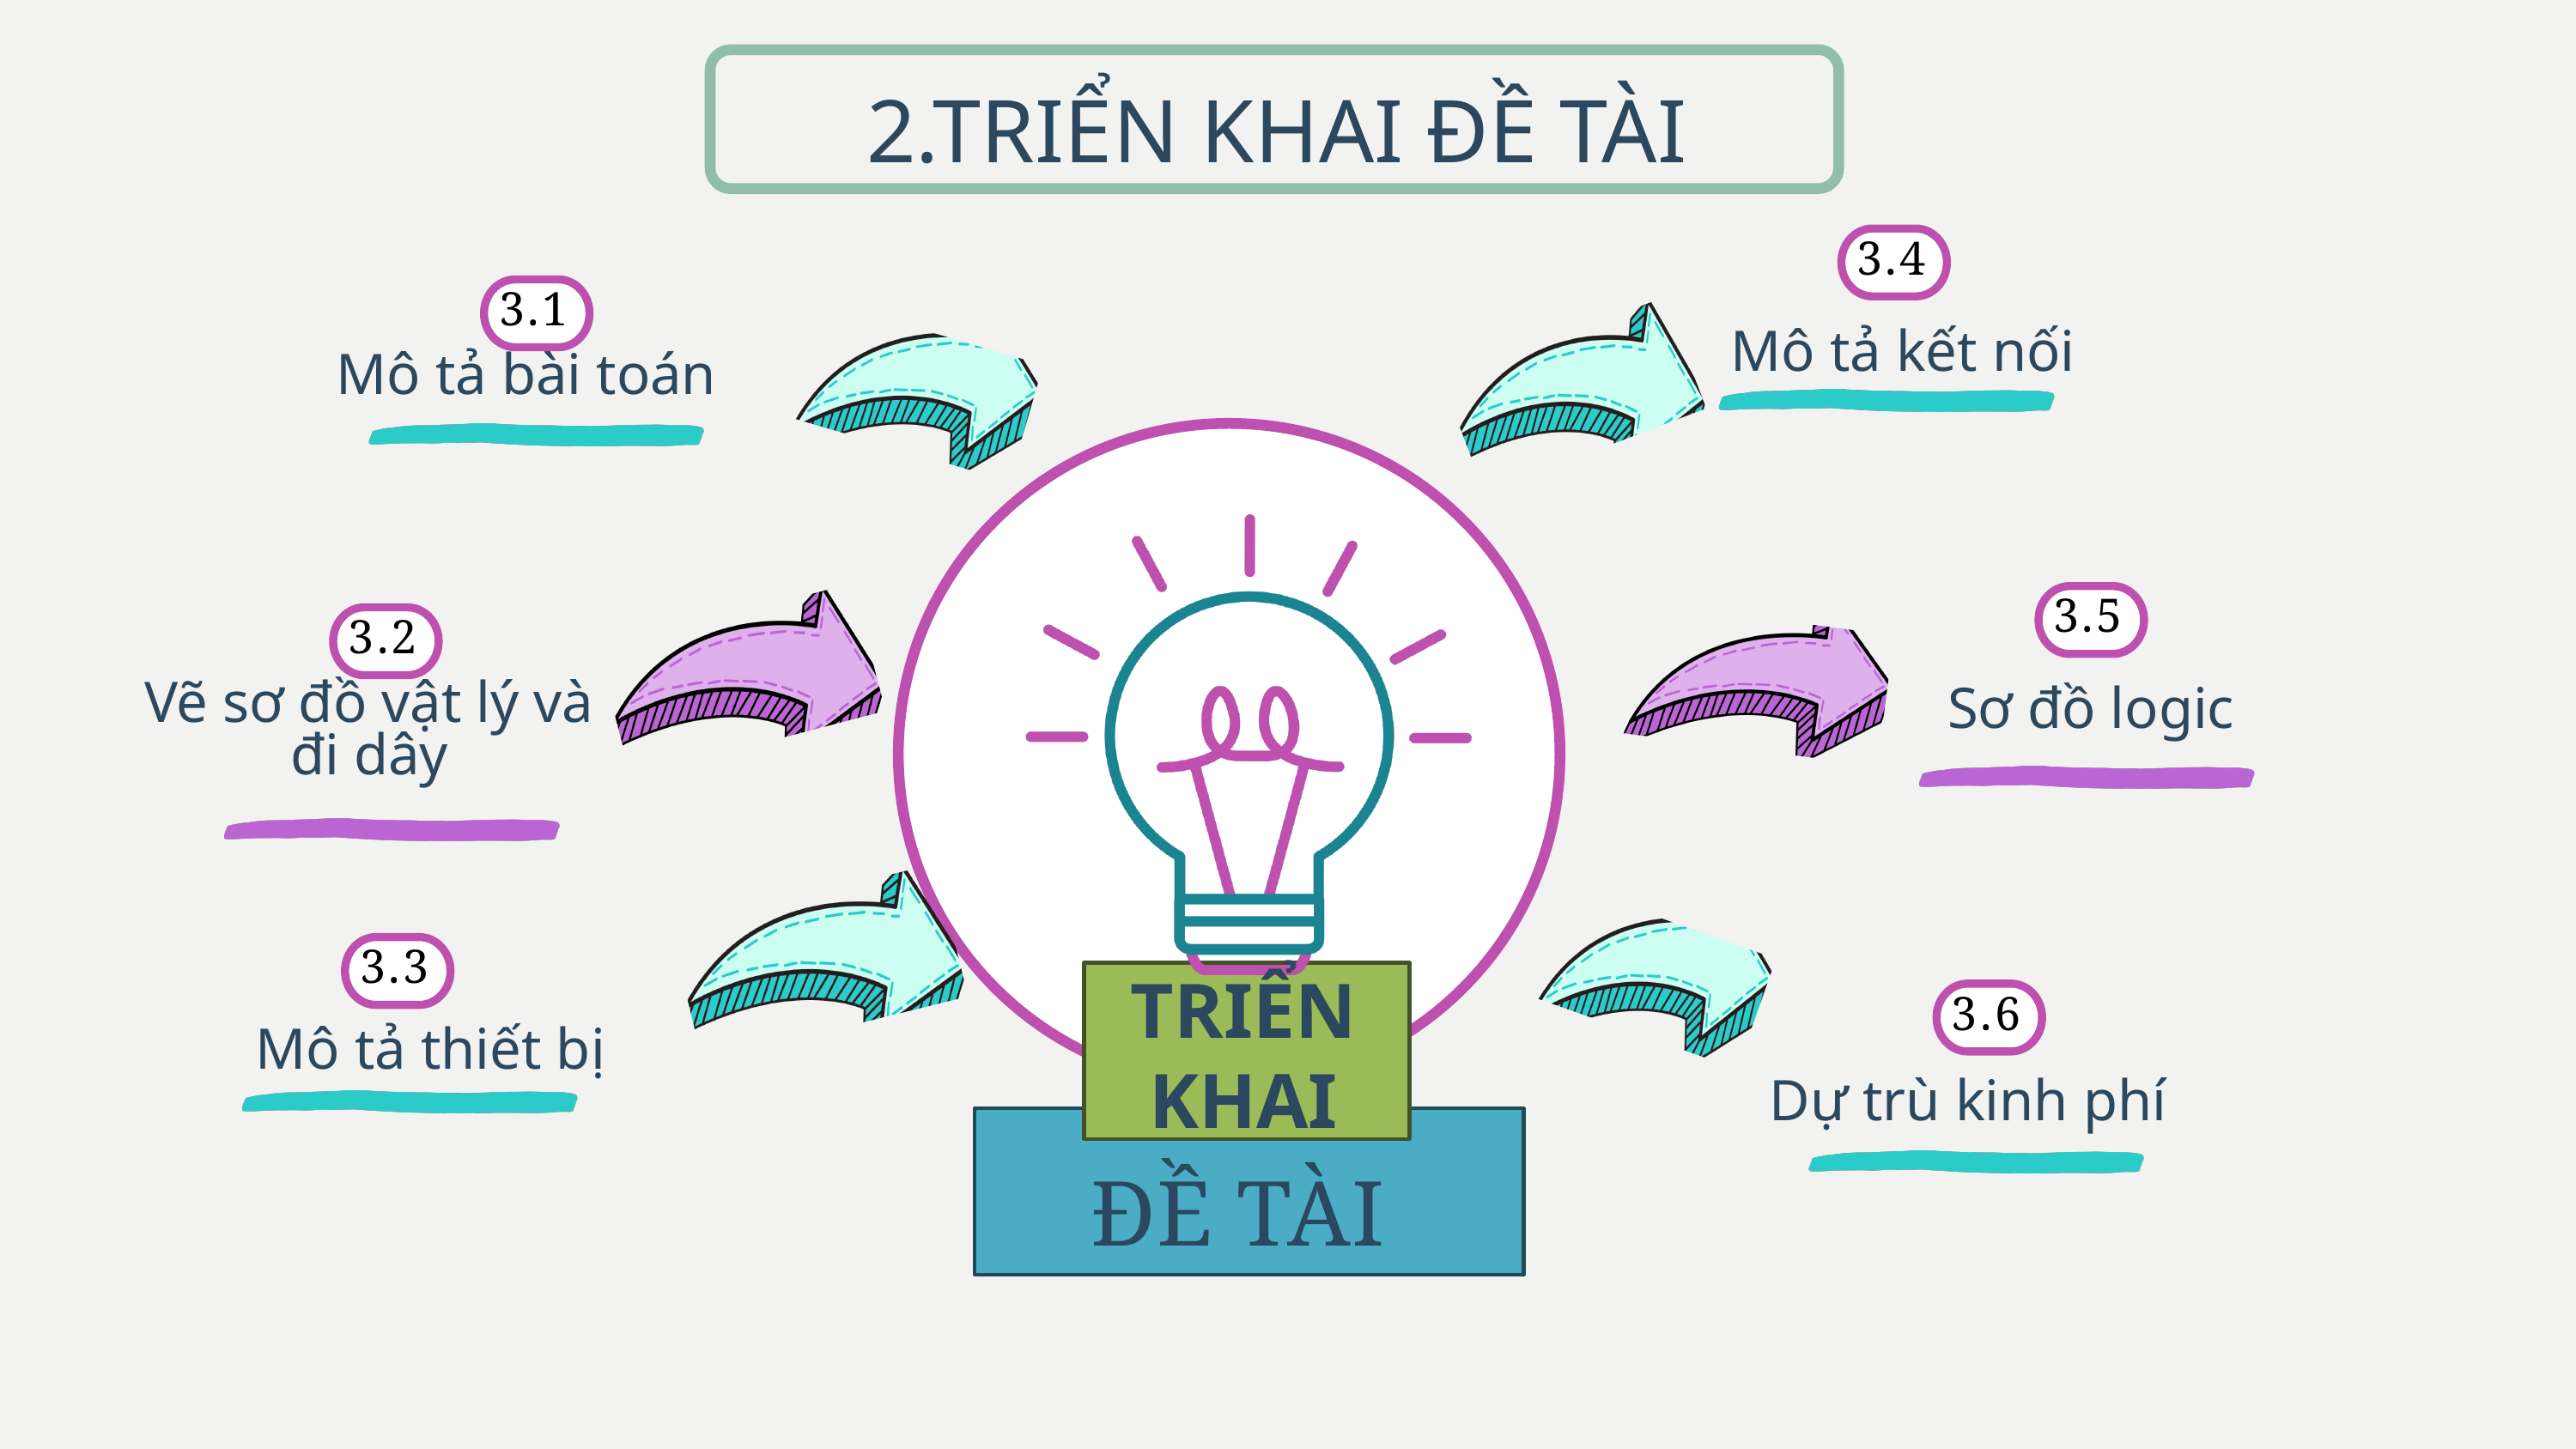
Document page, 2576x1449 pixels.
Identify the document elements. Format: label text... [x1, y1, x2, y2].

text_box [1681, 983, 2255, 1173]
text_box [611, 583, 886, 778]
text_box [1565, 884, 1777, 1048]
text_box [973, 1106, 1526, 1276]
text_box [670, 874, 893, 1062]
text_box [897, 422, 1560, 1086]
text_box [1442, 297, 1686, 463]
text_box TRIỂN KHAI [1080, 1091, 1407, 1143]
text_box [131, 607, 608, 841]
text_box [781, 297, 1043, 448]
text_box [289, 279, 778, 446]
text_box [709, 49, 1839, 189]
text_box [191, 937, 671, 1114]
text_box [1876, 585, 2306, 790]
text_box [1688, 227, 2118, 413]
text_box [1616, 601, 1872, 766]
text_box ĐỀ TÀI [958, 1155, 1517, 1264]
text_box [1407, 1091, 1412, 1141]
